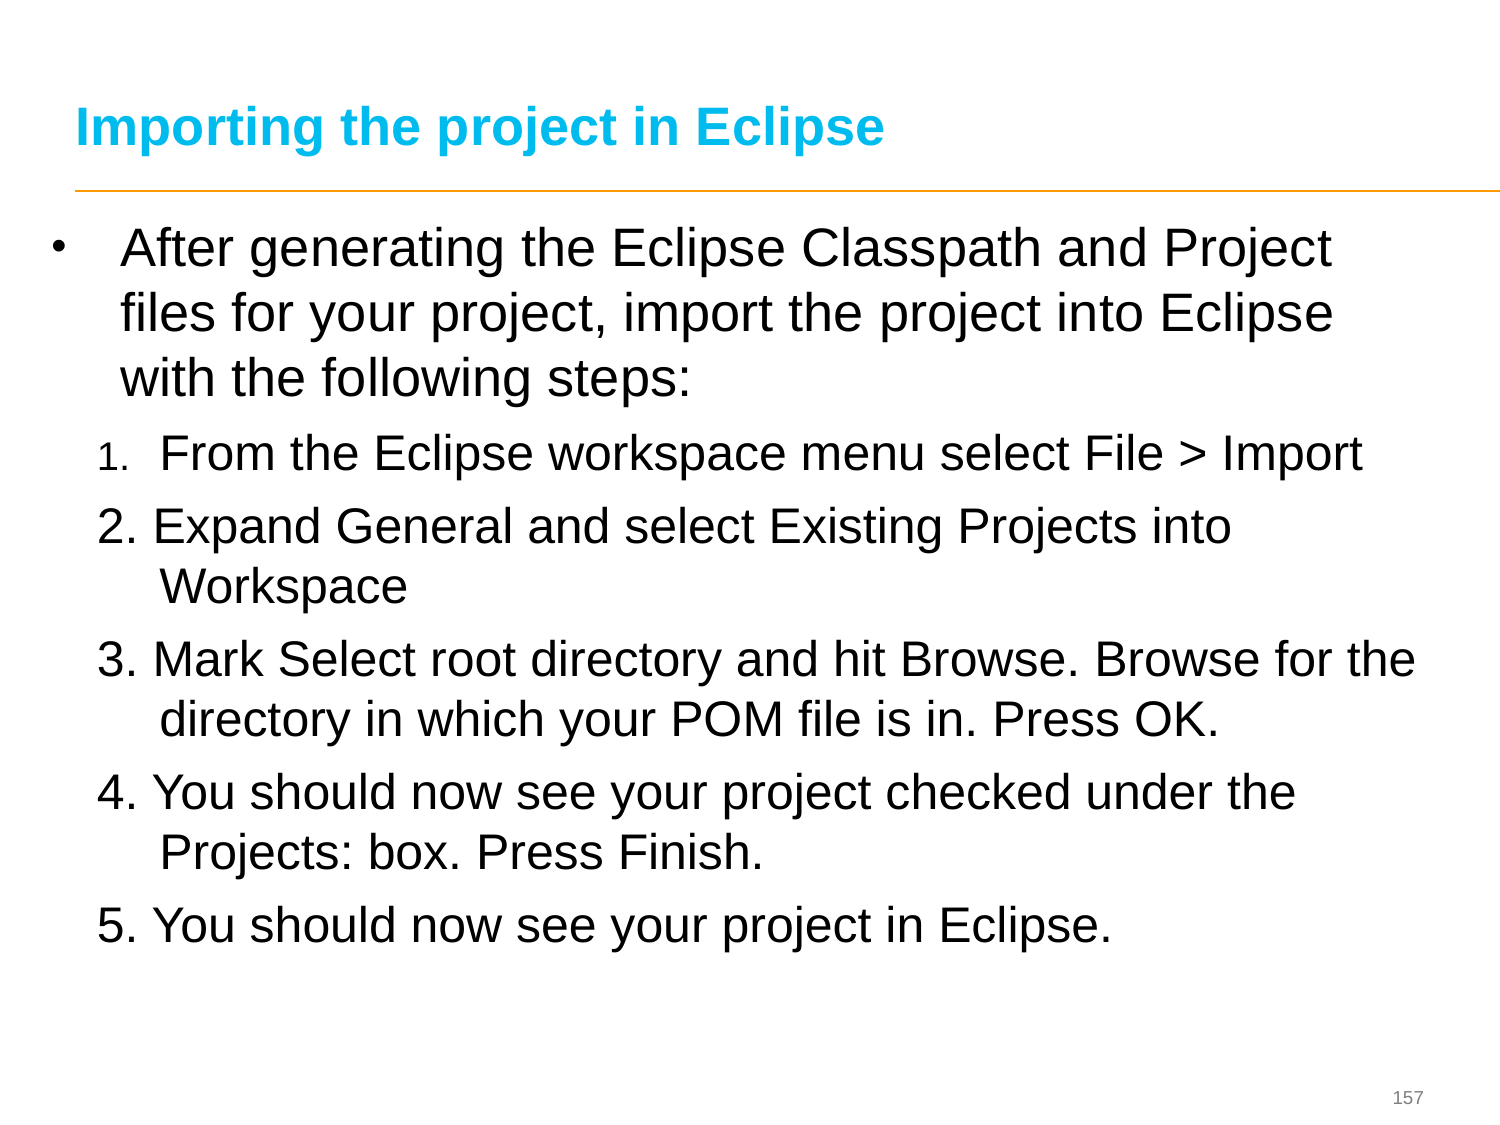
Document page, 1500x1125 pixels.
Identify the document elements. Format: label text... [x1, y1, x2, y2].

title Importing the project in Eclipse [75, 27, 1422, 157]
list After generating the Eclipse Classpath and Project files for your project, import the project into Eclipse with the following steps: From the Eclipse workspace menu select File > Import 2. Expand General and select Existing Projects into Workspace 3. Mark Select root directory and hit Browse. Browse for the directory in which your POM file is in. Press OK. 4. You should now see your project checked under the Projects: box. Press Finish. 5. You should now see your project in Eclipse. [51, 212, 1439, 1088]
